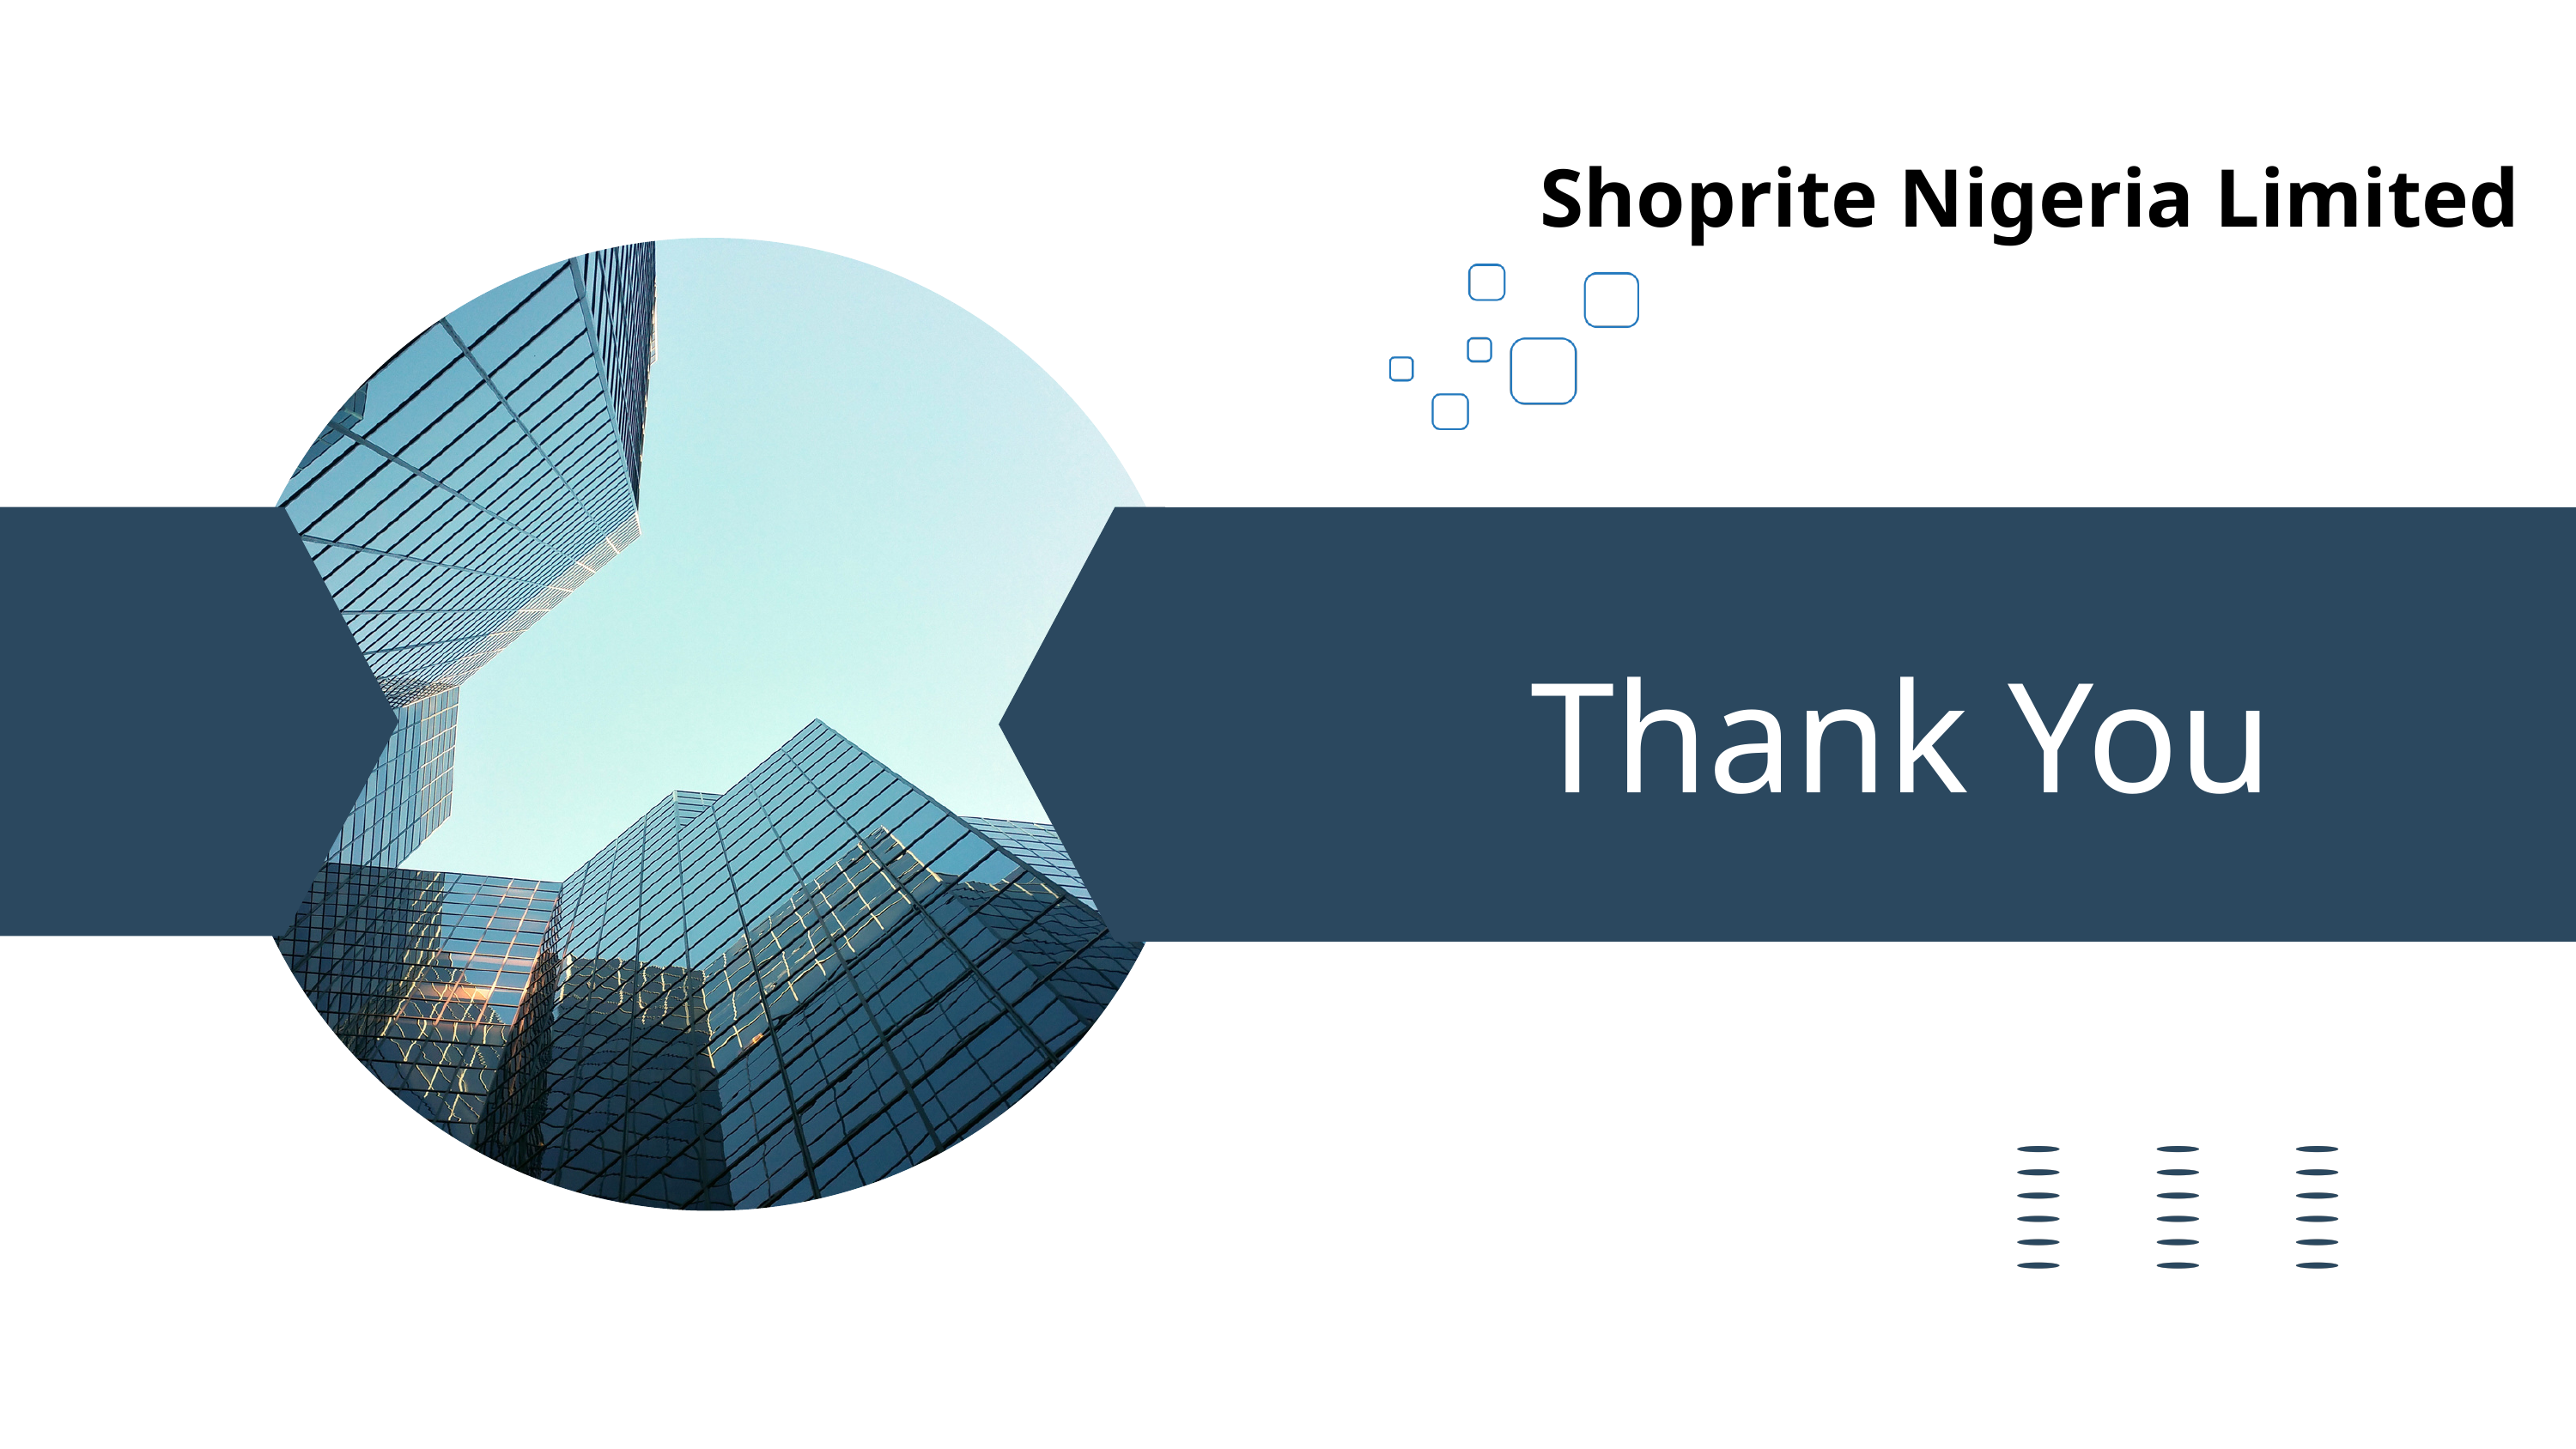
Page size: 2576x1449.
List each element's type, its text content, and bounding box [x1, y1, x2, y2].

text_box [2017, 1146, 2340, 1269]
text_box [0, 506, 399, 937]
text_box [1167, 506, 2576, 943]
text_box [1388, 264, 1639, 430]
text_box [998, 506, 1166, 943]
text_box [223, 237, 1198, 1211]
text_box Shoprite Nigeria Limited [1514, 131, 2520, 244]
